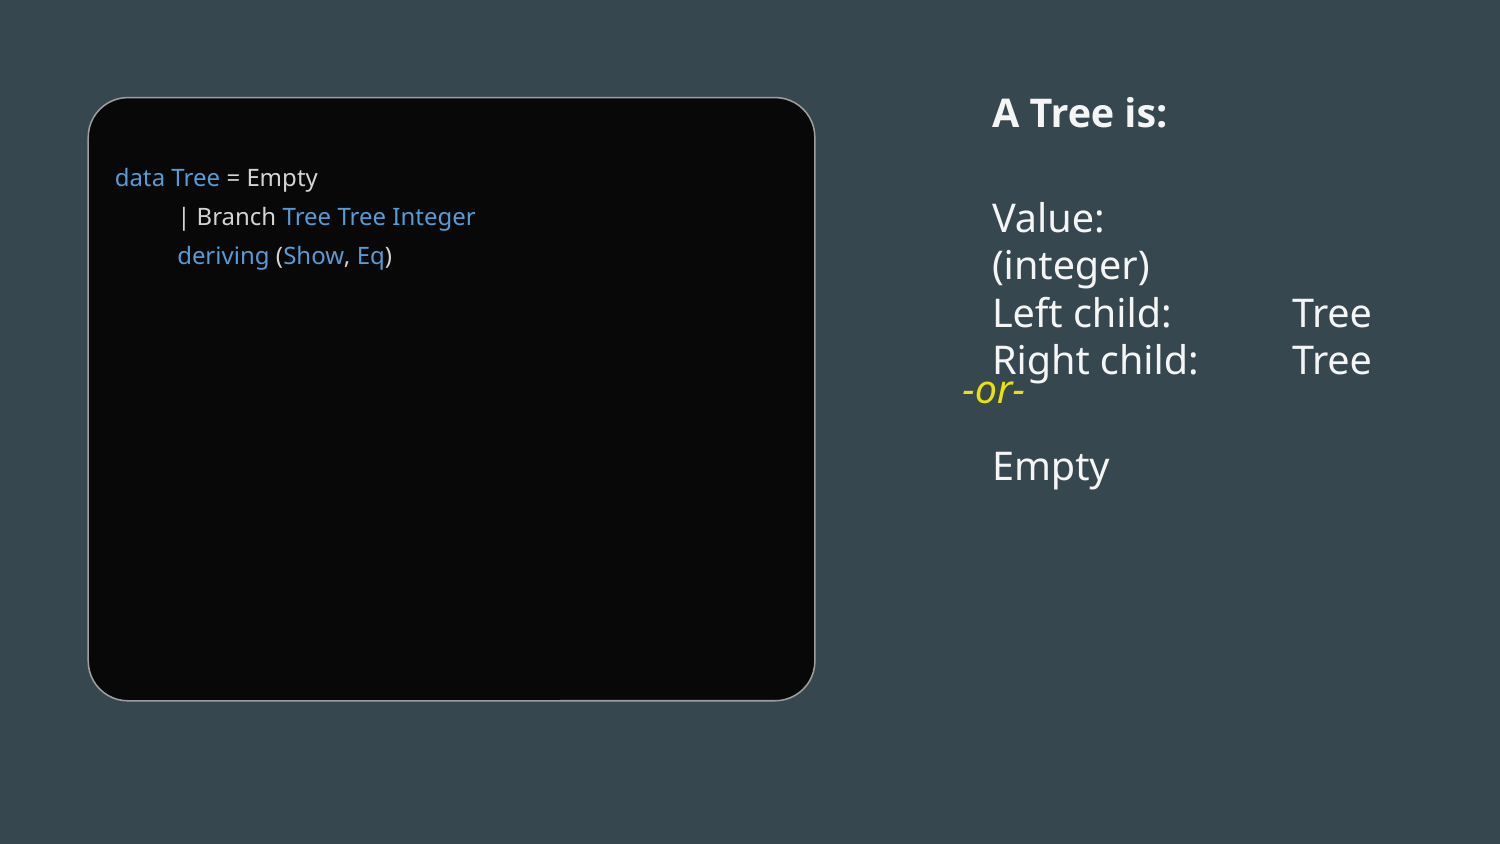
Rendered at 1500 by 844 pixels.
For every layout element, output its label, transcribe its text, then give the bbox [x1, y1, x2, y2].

text_box Empty [977, 425, 1460, 503]
text_box data Tree = Empty | Branch Tree Tree Integer deriving (Show, Eq) [88, 97, 815, 701]
text_box A Tree is: [977, 72, 1460, 151]
text_box -or- [947, 348, 1272, 427]
text_box Value: (integer) Left child: Tree Right child: Tree [977, 177, 1460, 398]
